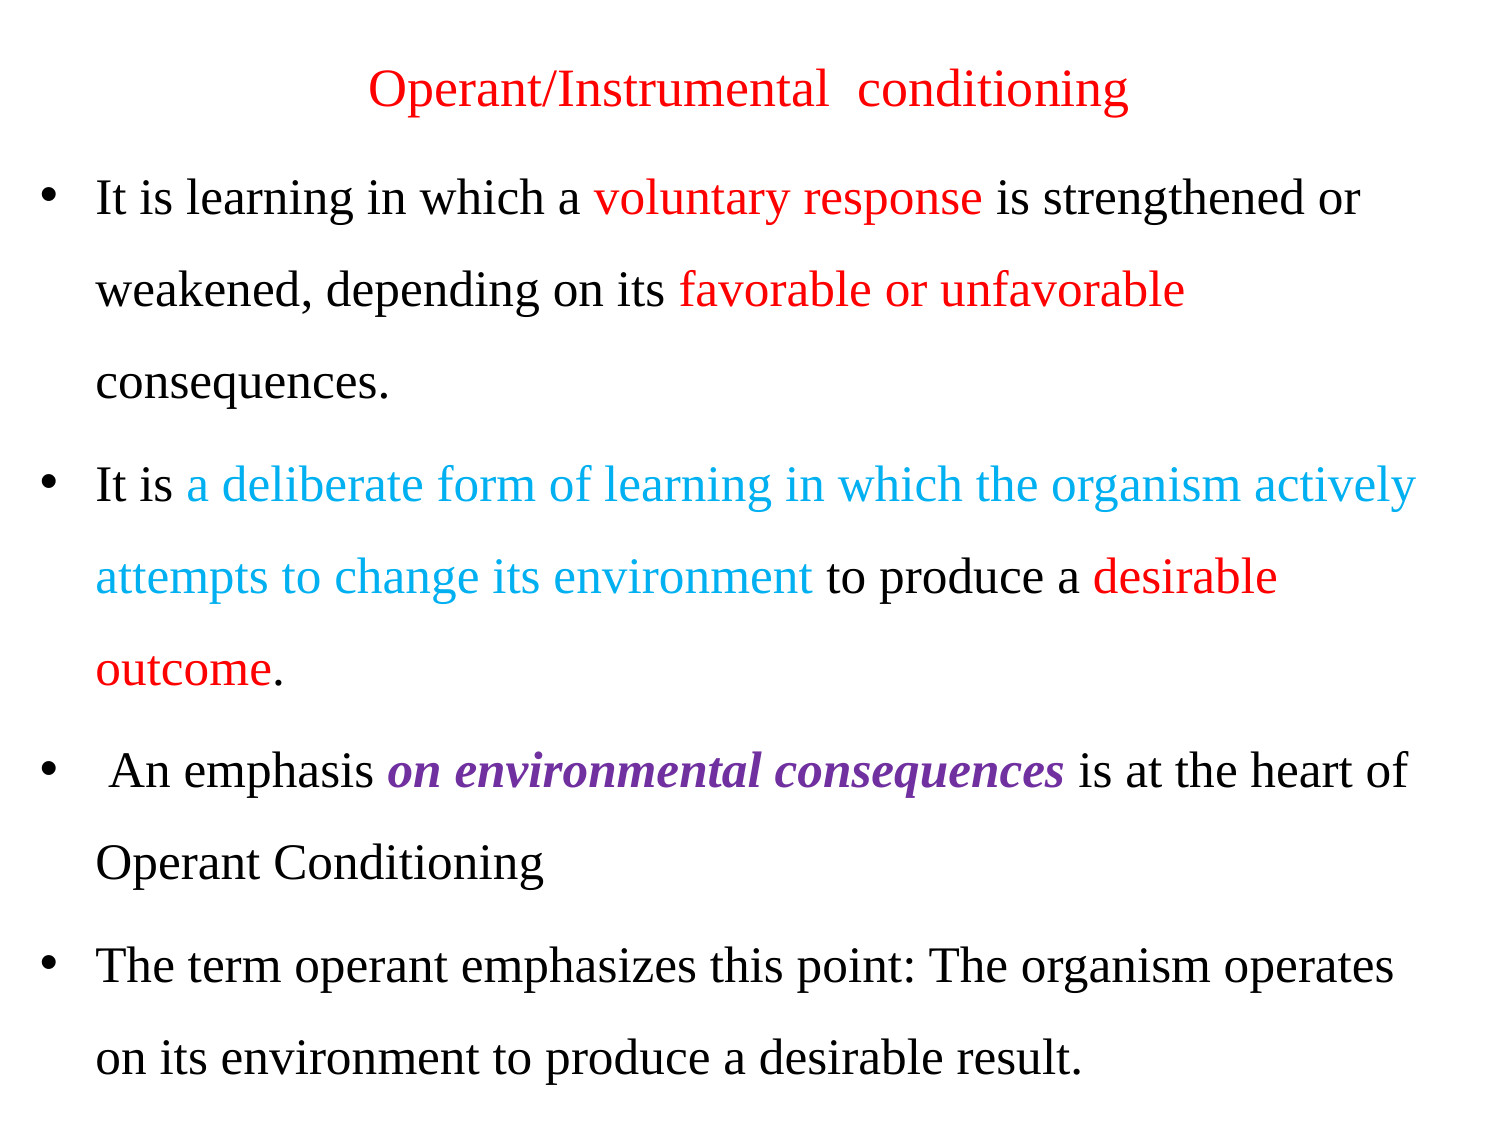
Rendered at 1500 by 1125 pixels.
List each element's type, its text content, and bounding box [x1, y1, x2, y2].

list It is learning in which a voluntary response is strengthened or weakened, depending on its favorable or unfavorable consequences. It is a deliberate form of learning in which the organism actively attempts to change its environment to produce a desirable outcome. An emphasis on environmental consequences is at the heart of Operant Conditioning The term operant emphasizes this point: The organism operates on its environment to produce a desirable result. [24, 125, 1475, 1100]
title Operant/Instrumental conditioning [75, 45, 1425, 125]
